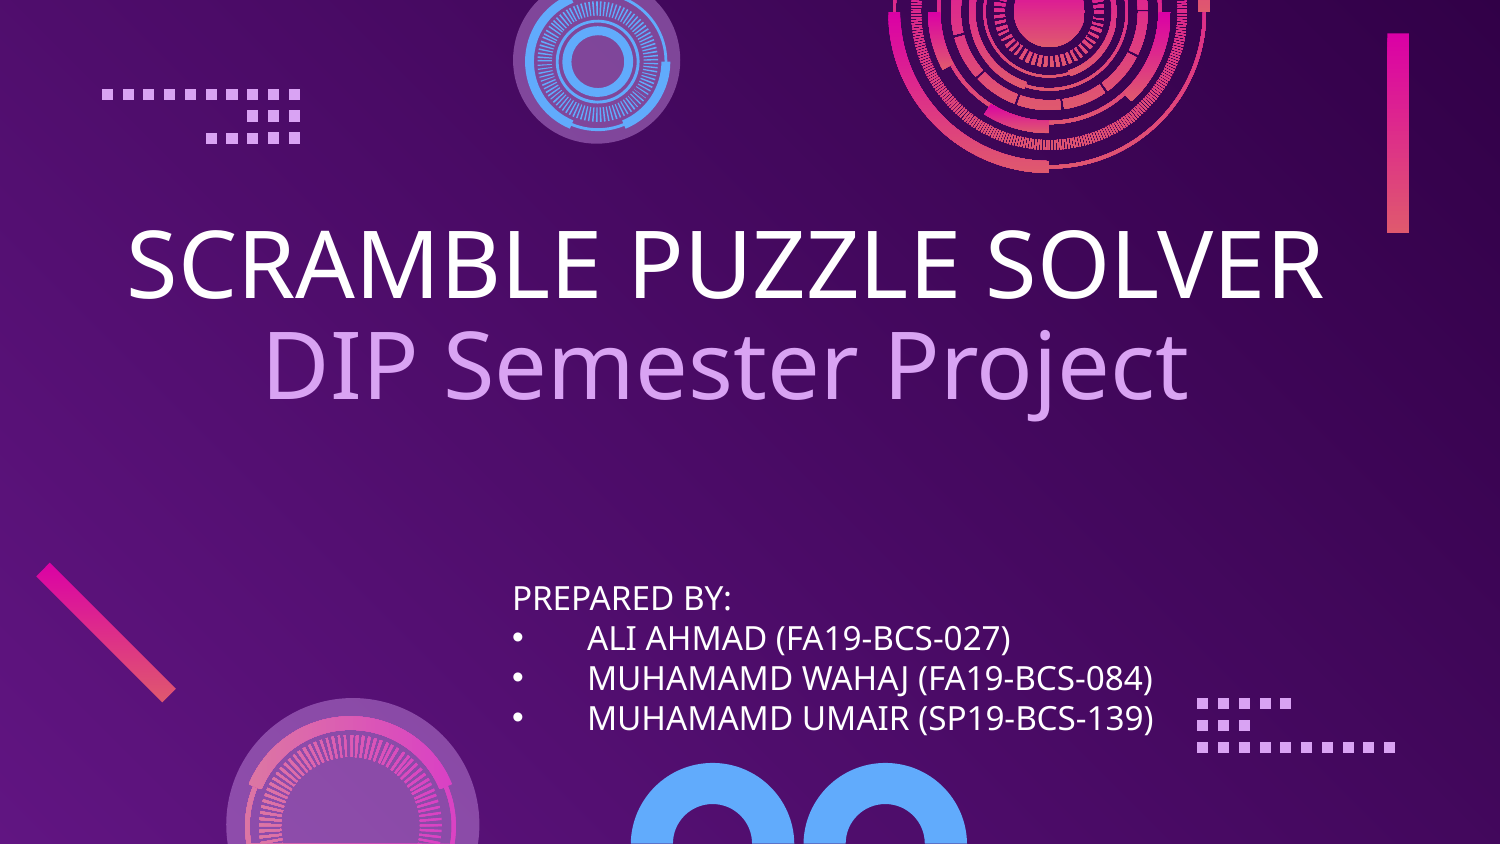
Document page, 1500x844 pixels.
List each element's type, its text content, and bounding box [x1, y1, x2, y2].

text_box [513, 34, 517, 86]
text_box [36, 562, 176, 703]
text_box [879, 0, 1211, 178]
text_box [1387, 33, 1409, 233]
title SCRAMBLE PUZZLE SOLVER DIP Semester Project [0, 168, 1500, 470]
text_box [522, 0, 671, 134]
subtitle PREPARED BY: ALI AHMAD (FA19-BCS-027) MUHAMAMD WAHAJ (FA19-BCS-084) MUHAMAMD UMAIR (SP19-BCS-139) [497, 562, 1500, 763]
text_box [675, 30, 681, 90]
